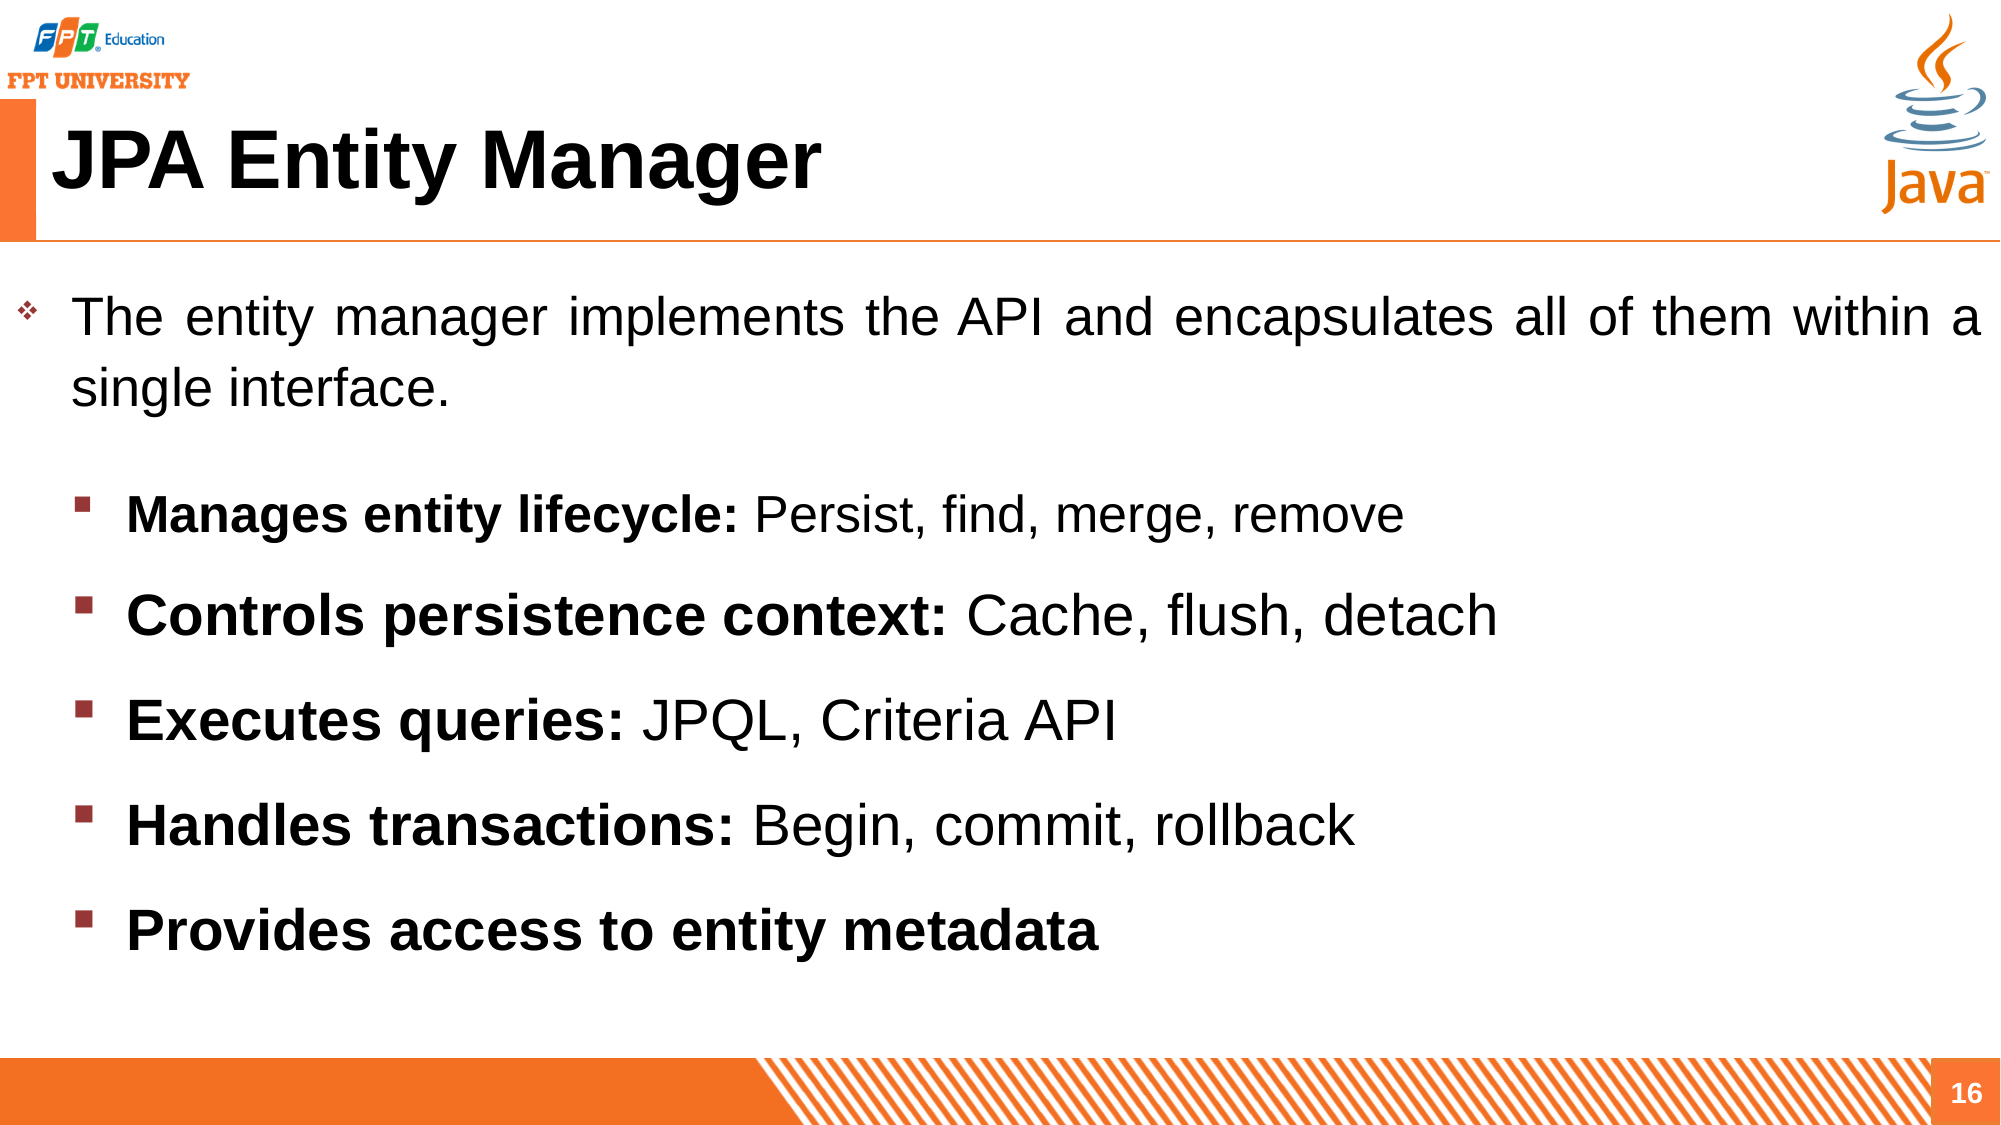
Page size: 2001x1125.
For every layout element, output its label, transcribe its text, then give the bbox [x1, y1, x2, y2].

picture [0, 2, 197, 99]
list The entity manager implements the API and encapsulates all of them within a single interface. Manages entity lifecycle: Persist, find, merge, remove Controls persistence context: Cache, flush, detach Executes queries: JPQL, Criteria API Handles transactions: Begin, commit, rollback Provides access to entity metadata [0, 266, 2000, 1057]
picture [0, 1058, 1934, 1125]
picture [1868, 4, 2000, 226]
title JPA Entity Manager [36, 108, 1869, 215]
slide_number 16 [1933, 1059, 2000, 1124]
